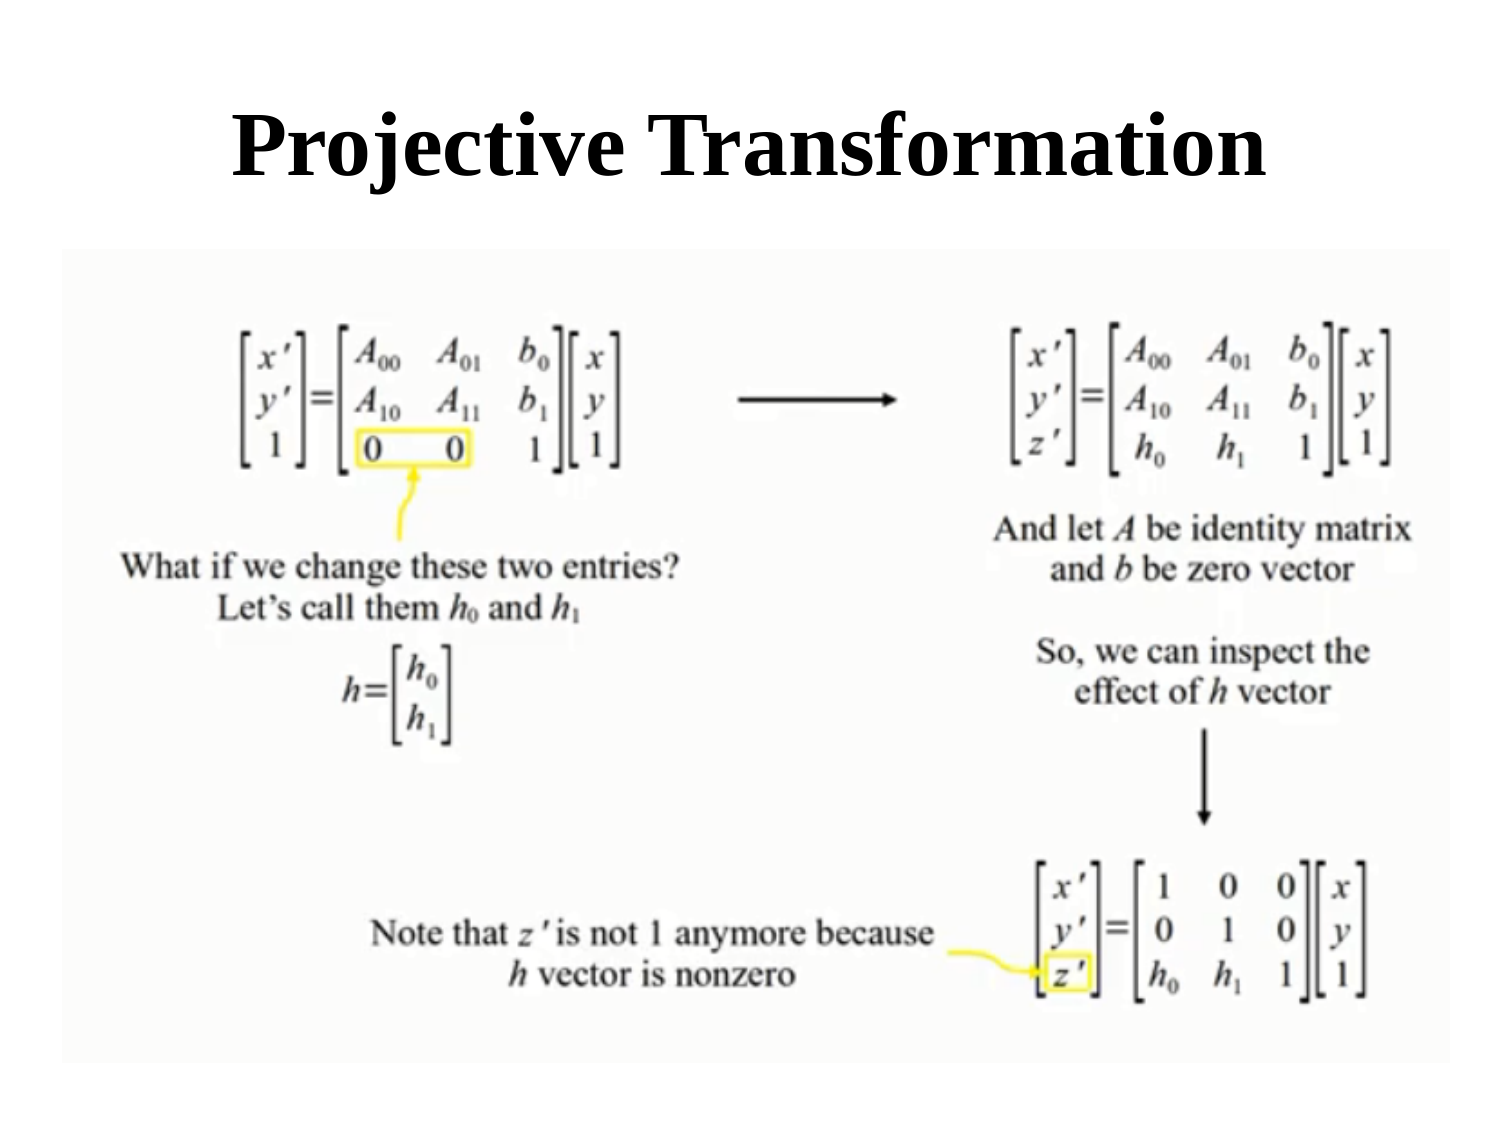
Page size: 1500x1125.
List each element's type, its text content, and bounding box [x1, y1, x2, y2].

title Projective Transformation [75, 45, 1425, 233]
picture [62, 249, 1451, 1063]
